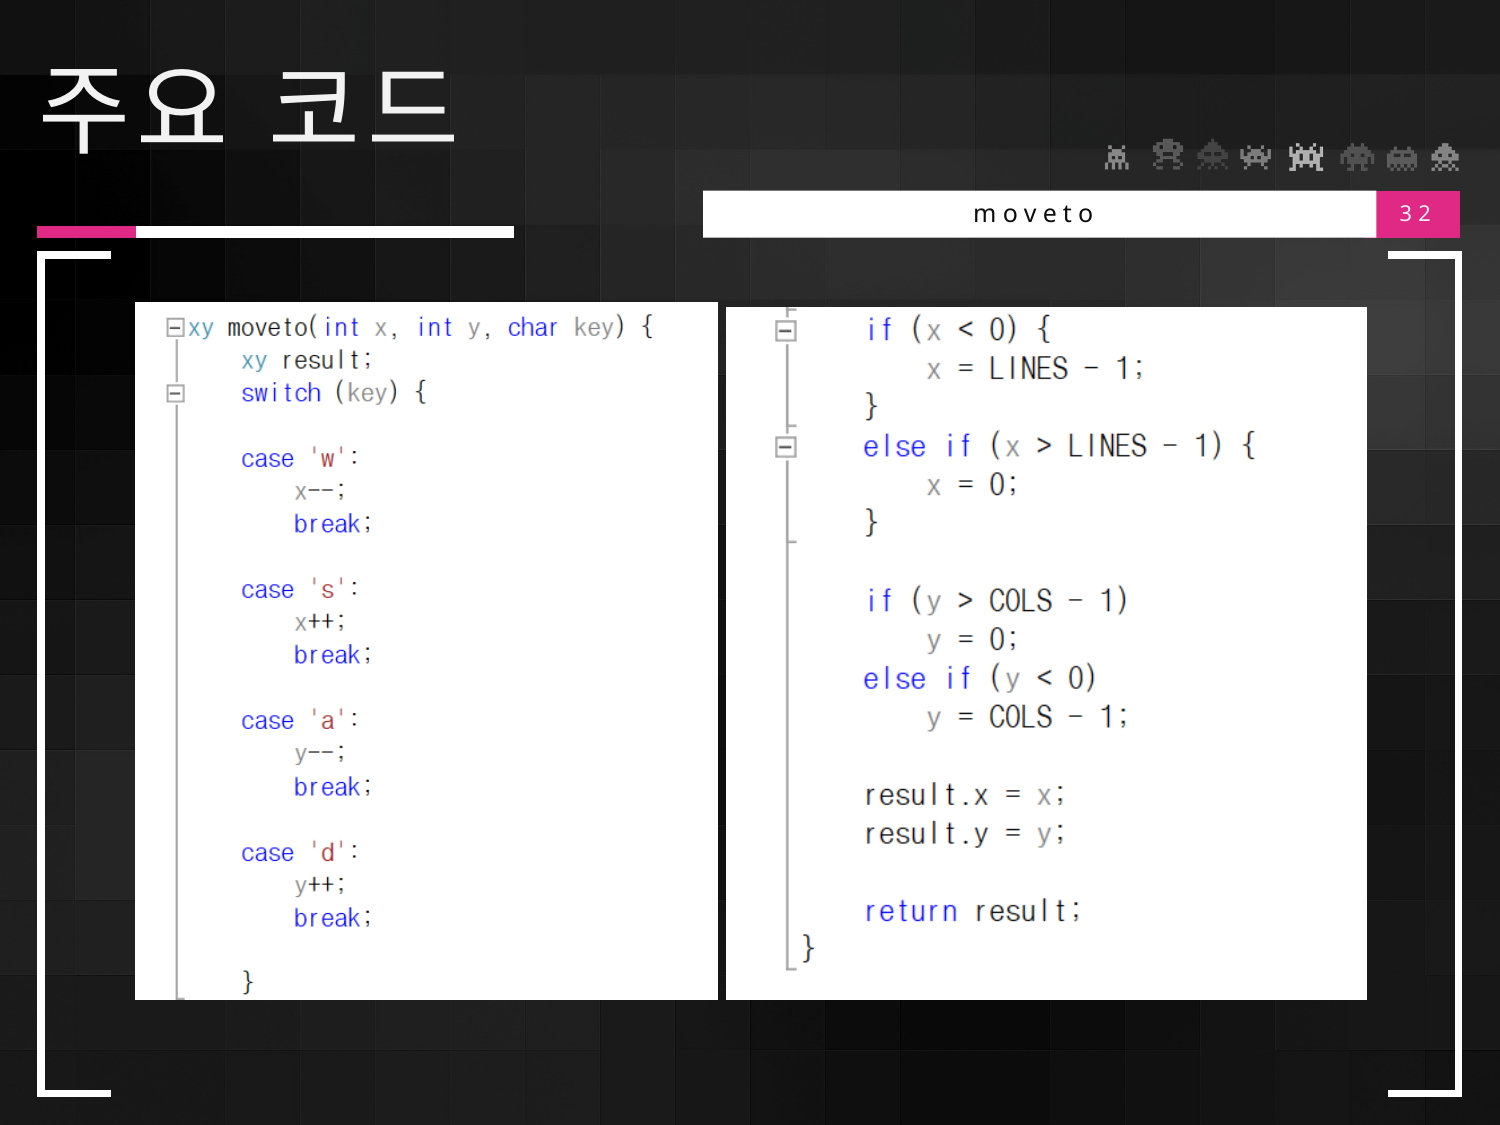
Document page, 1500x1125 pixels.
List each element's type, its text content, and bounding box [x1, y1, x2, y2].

picture [0, 0, 1500, 1125]
slide_number 32 [1377, 191, 1460, 238]
title 주요 코드 [38, 19, 524, 209]
list moveto [703, 190, 1377, 238]
